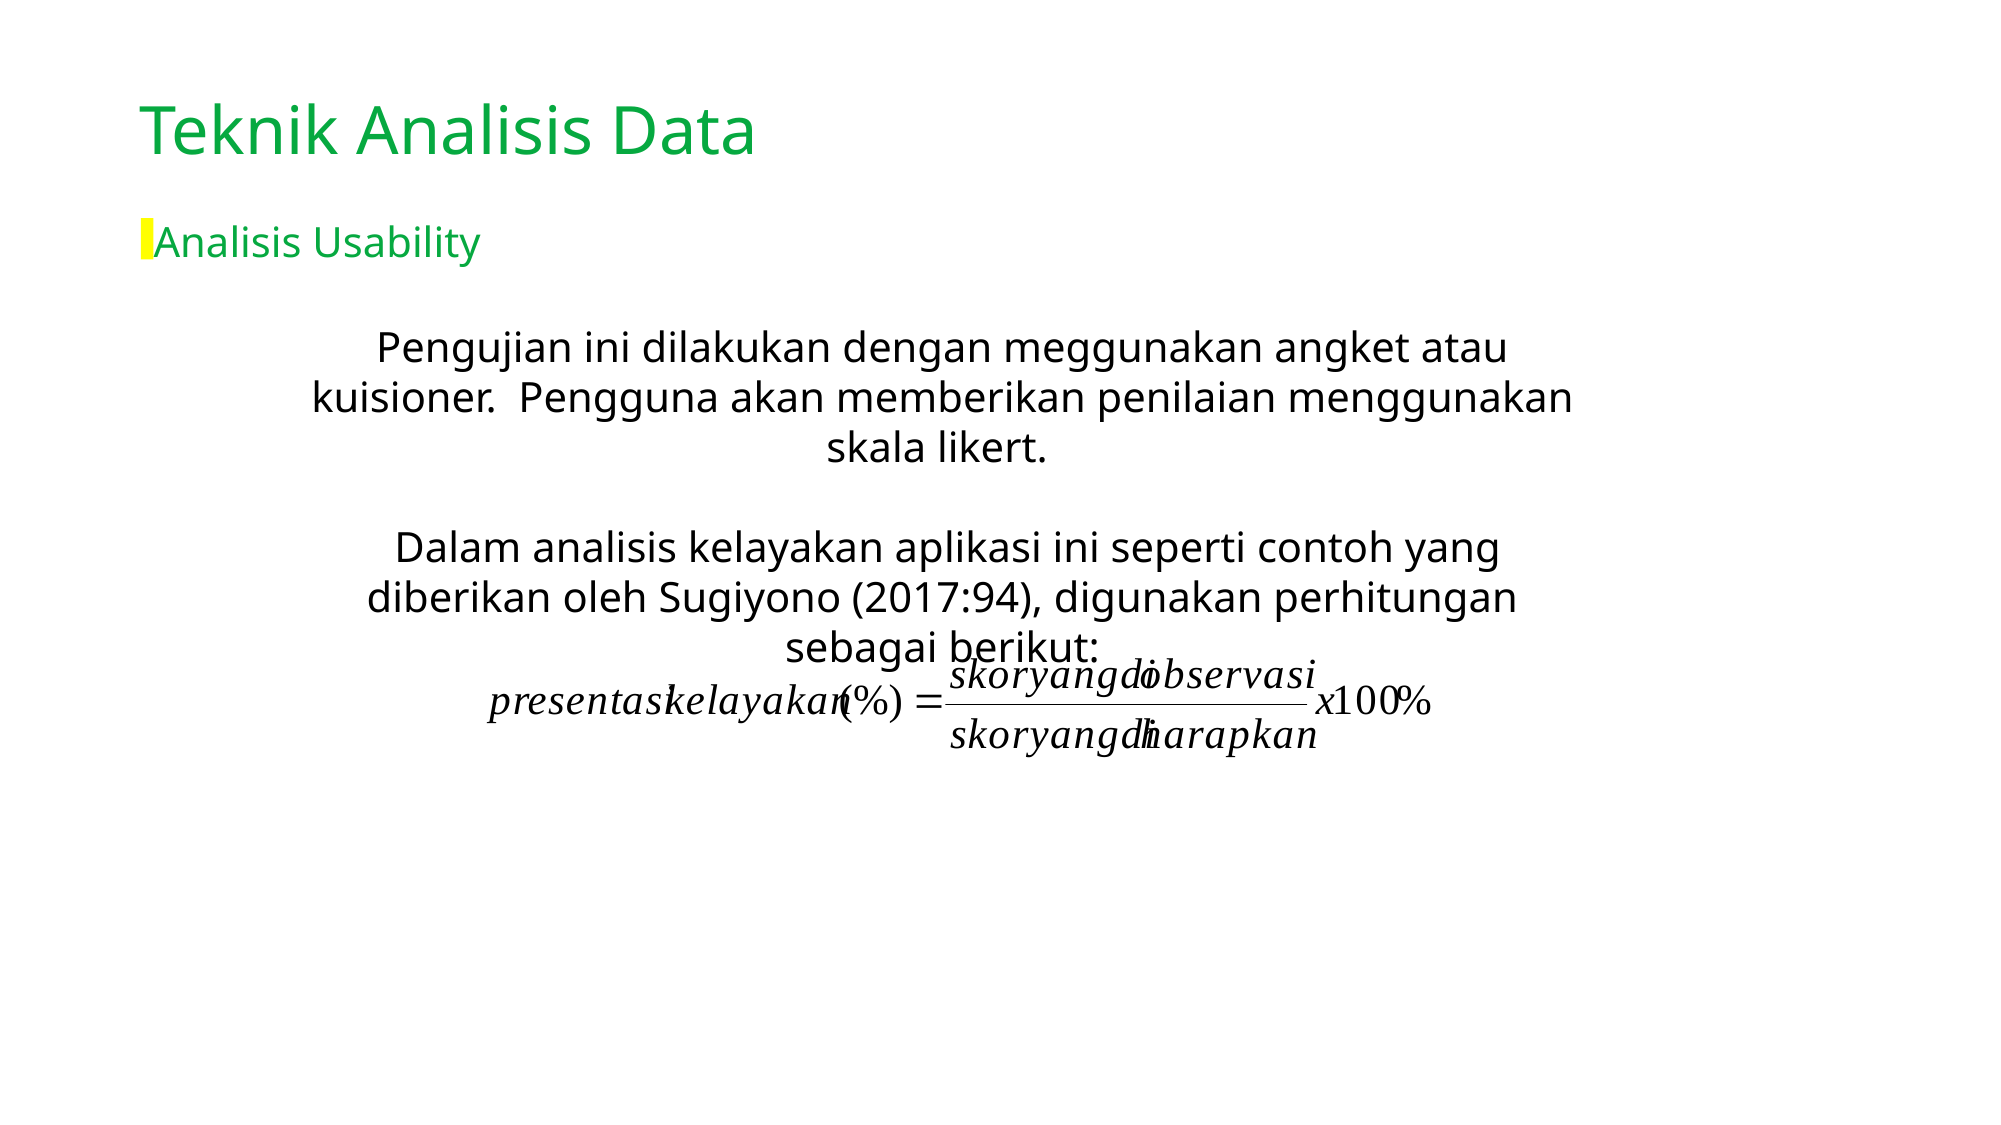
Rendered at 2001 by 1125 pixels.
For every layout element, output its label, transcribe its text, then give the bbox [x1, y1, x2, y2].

text_box Analisis Usability [138, 208, 496, 274]
text_box Pengujian ini dilakukan dengan meggunakan angket atau kuisioner. Pengguna akan memberikan penilaian menggunakan skala likert. Dalam analisis kelayakan aplikasi ini seperti contoh yang diberikan oleh Sugiyono (2017:94), digunakan perhitungan sebagai berikut: [290, 313, 1595, 779]
text_box Teknik Analisis Data [124, 80, 774, 175]
text_box [140, 217, 154, 260]
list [477, 647, 1441, 765]
